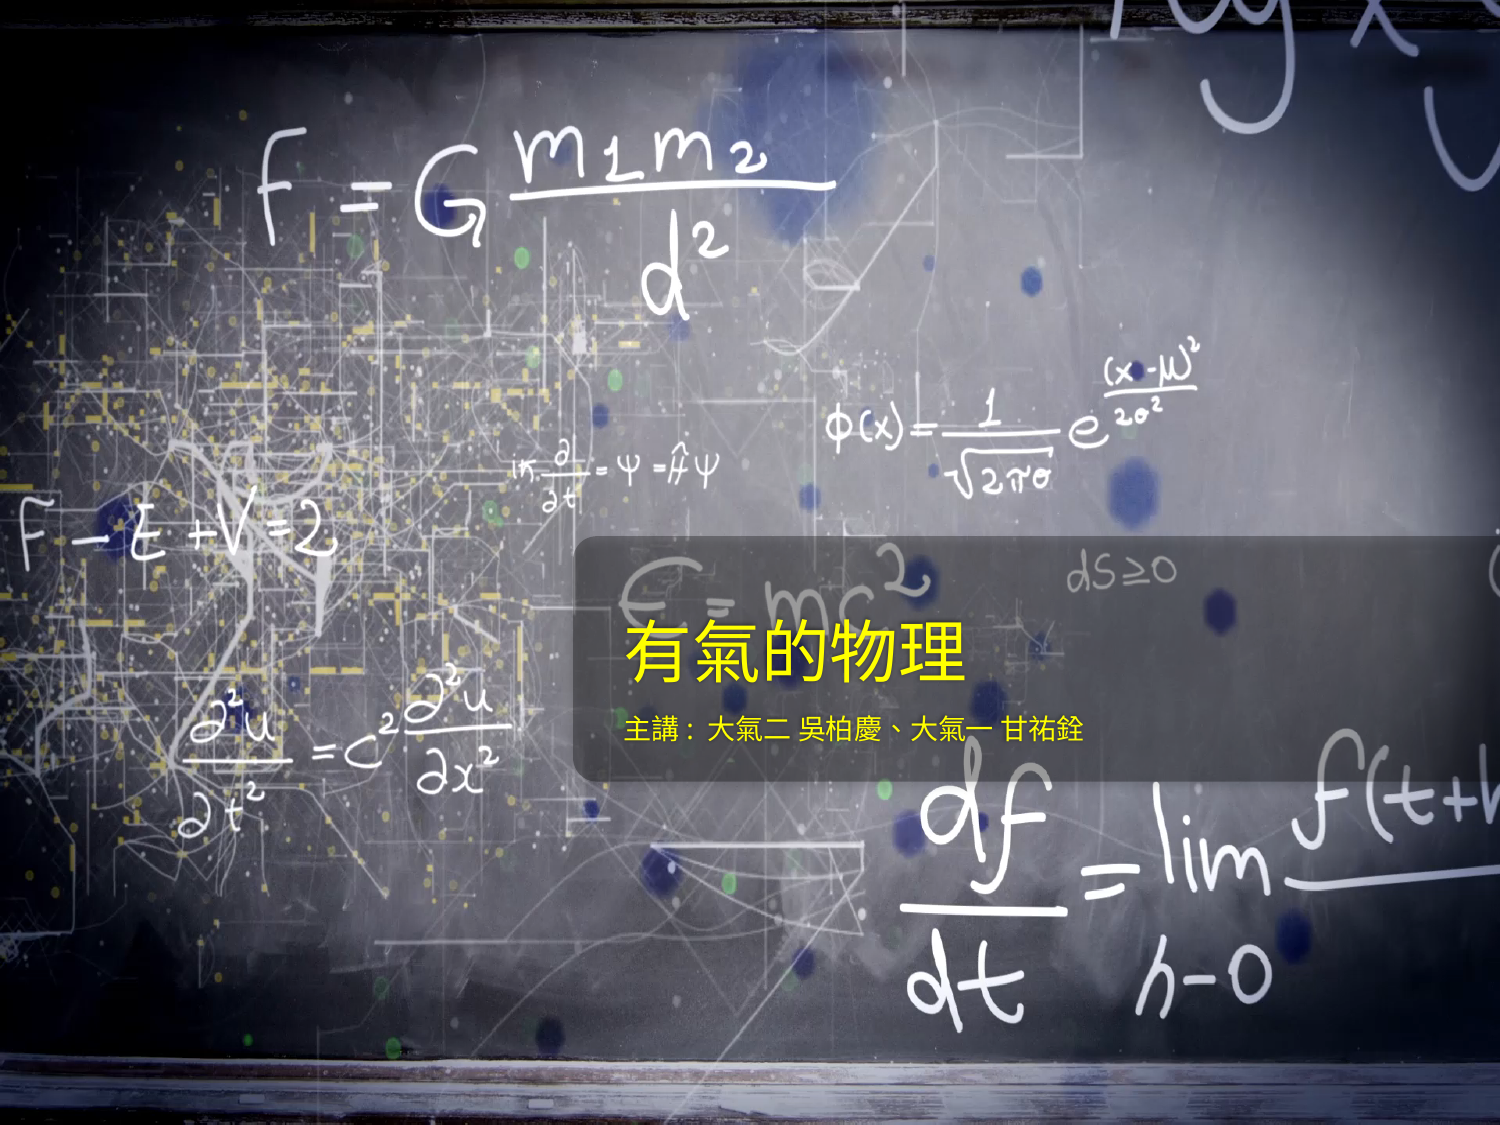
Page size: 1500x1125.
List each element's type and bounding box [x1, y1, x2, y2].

text_box [0, 0, 1500, 1125]
